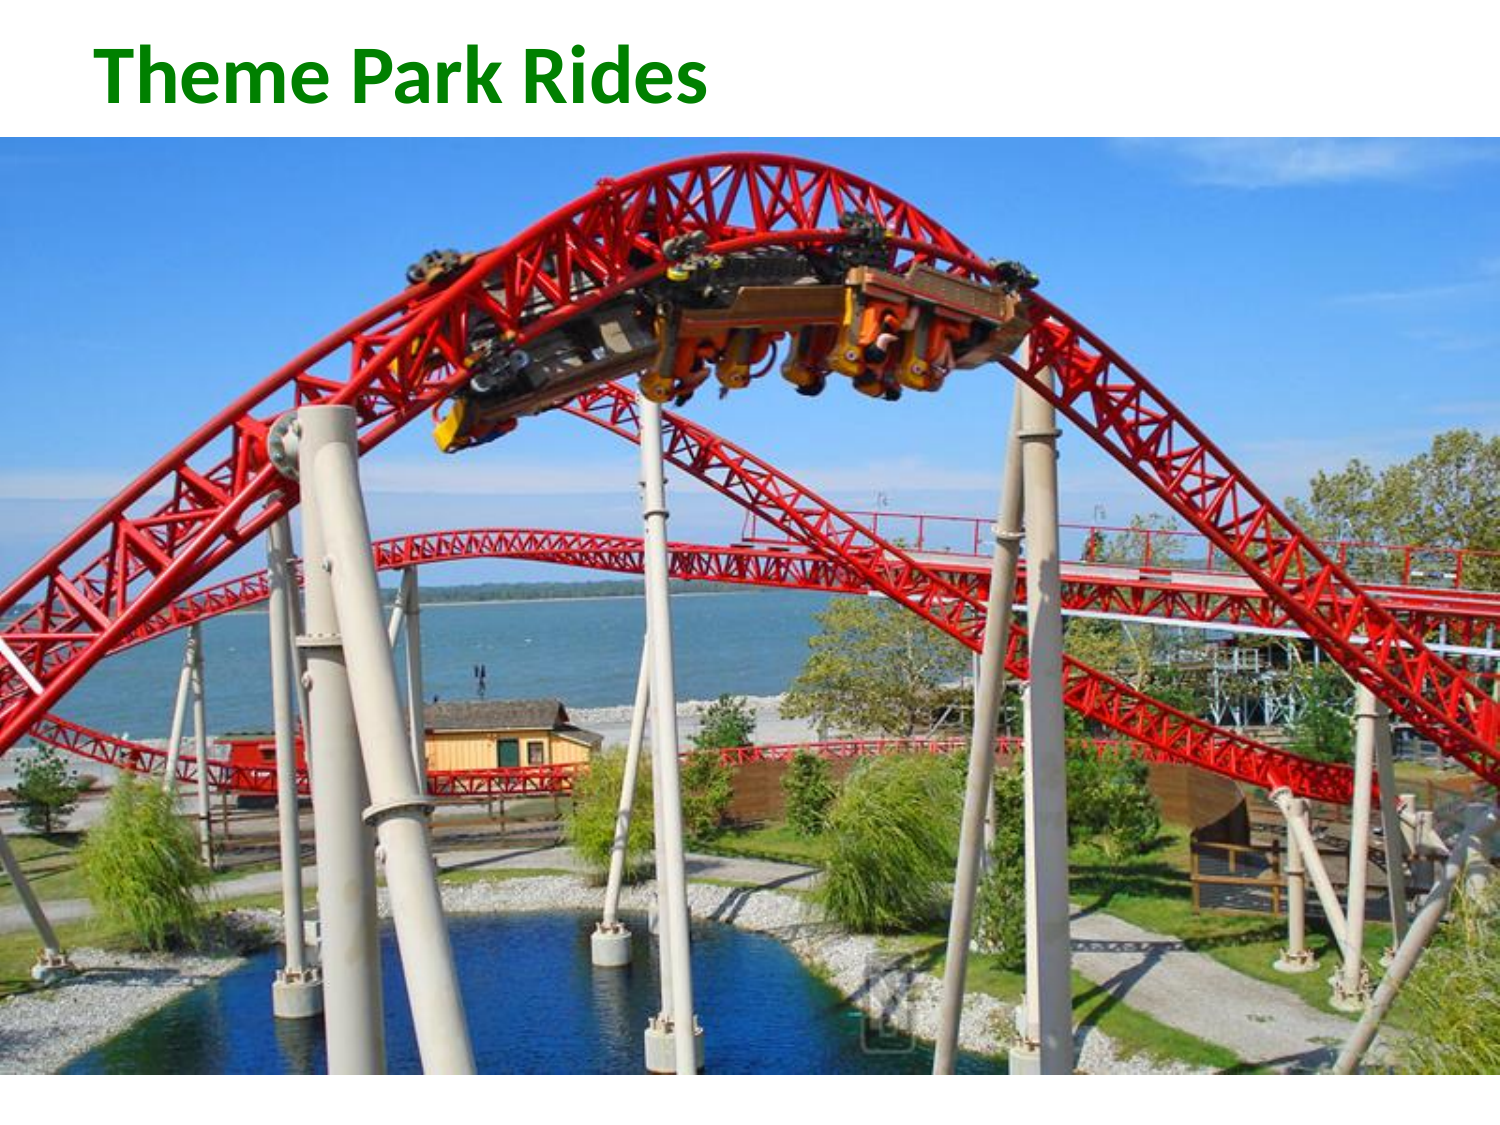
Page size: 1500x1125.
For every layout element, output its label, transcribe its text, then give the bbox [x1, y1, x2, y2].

text_box Theme Park Rides [79, 12, 725, 128]
picture [0, 137, 1500, 1076]
